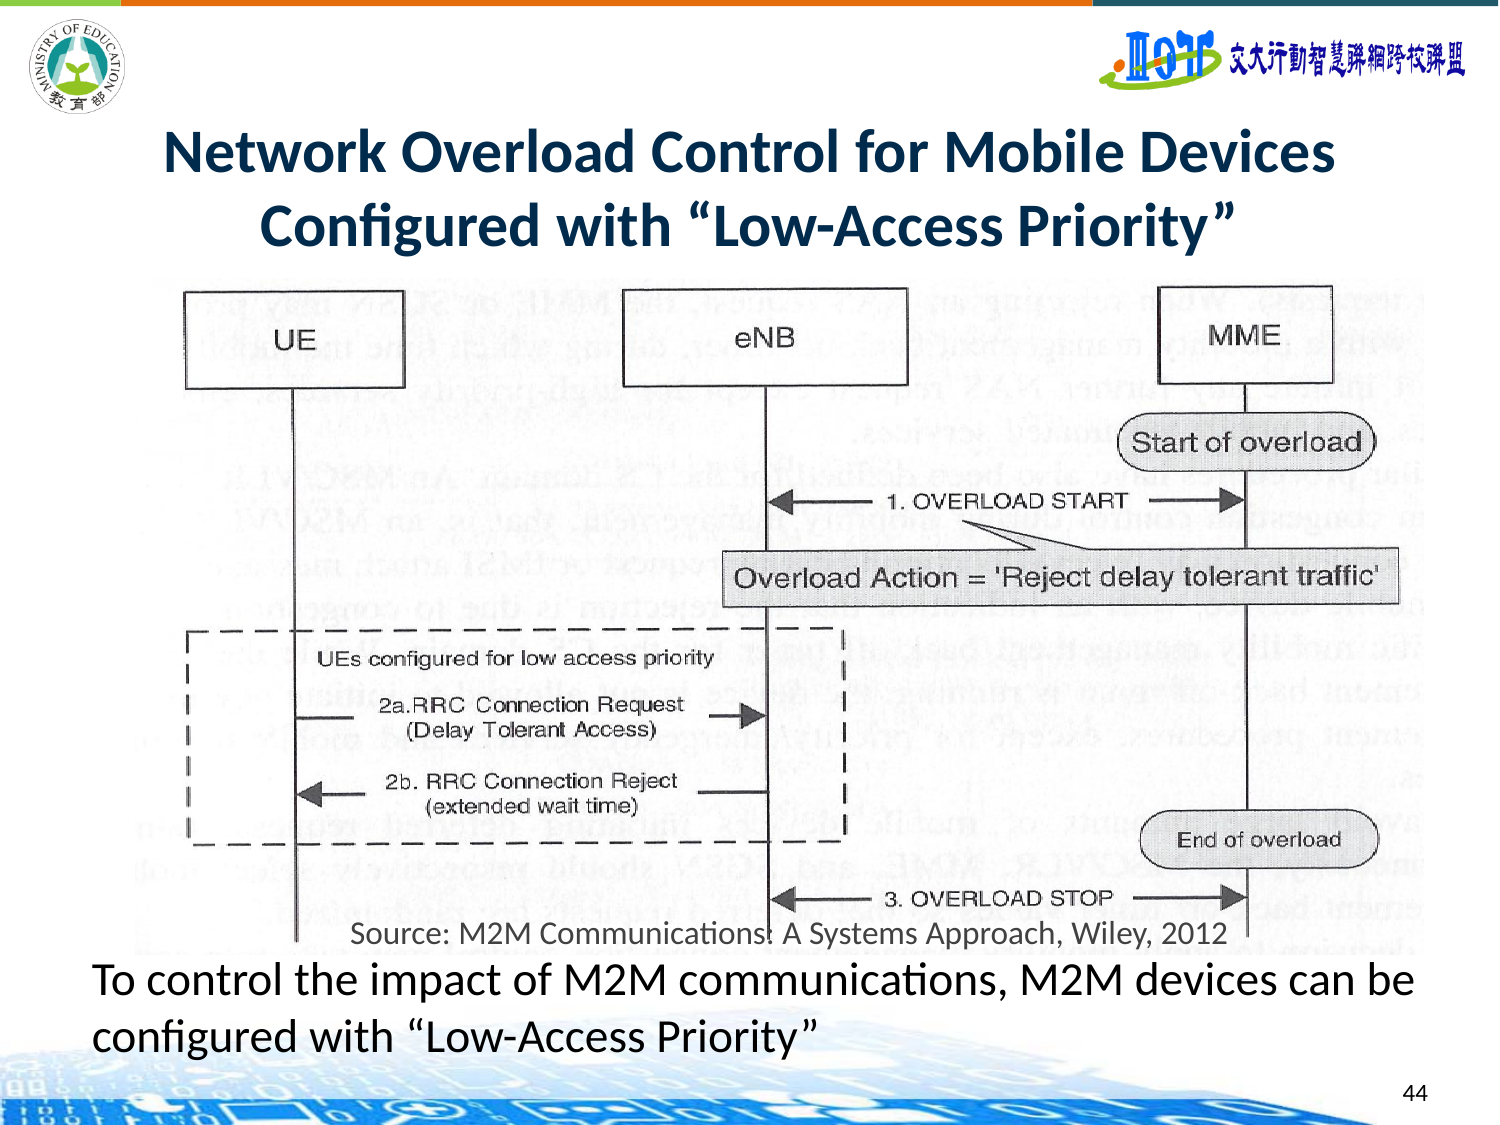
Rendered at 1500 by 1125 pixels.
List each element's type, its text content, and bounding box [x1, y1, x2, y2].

picture [1099, 30, 1465, 90]
picture [29, 19, 125, 114]
list To control the impact of M2M communications, M2M devices can be configured with “Low-Access Priority” [76, 940, 1447, 1071]
picture [135, 278, 1424, 956]
title Network Overload Control for Mobile Devices Configured with “Low-Access Priority” [75, 101, 1425, 268]
picture [0, 987, 1377, 1125]
slide_number 44 [1387, 1069, 1484, 1125]
